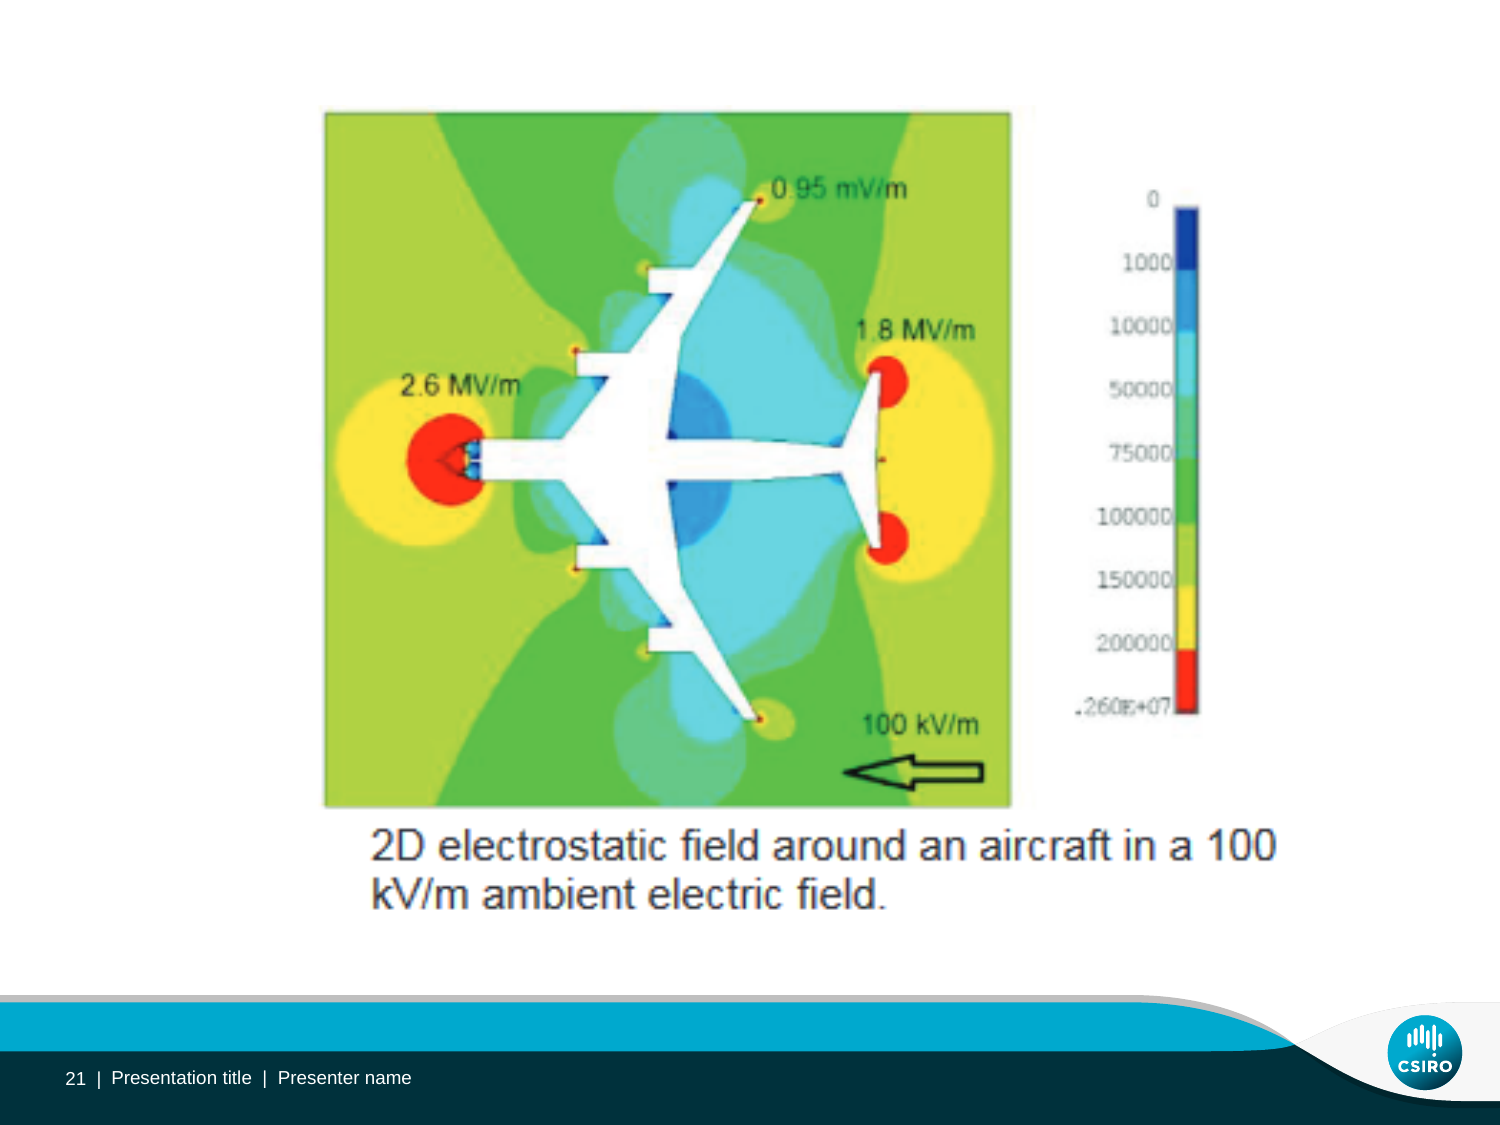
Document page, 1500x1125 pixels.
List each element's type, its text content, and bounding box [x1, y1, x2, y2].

footer Presentation title | Presenter name [111, 1066, 1110, 1088]
picture [194, 105, 1294, 930]
slide_number 21 | [54, 1066, 102, 1088]
